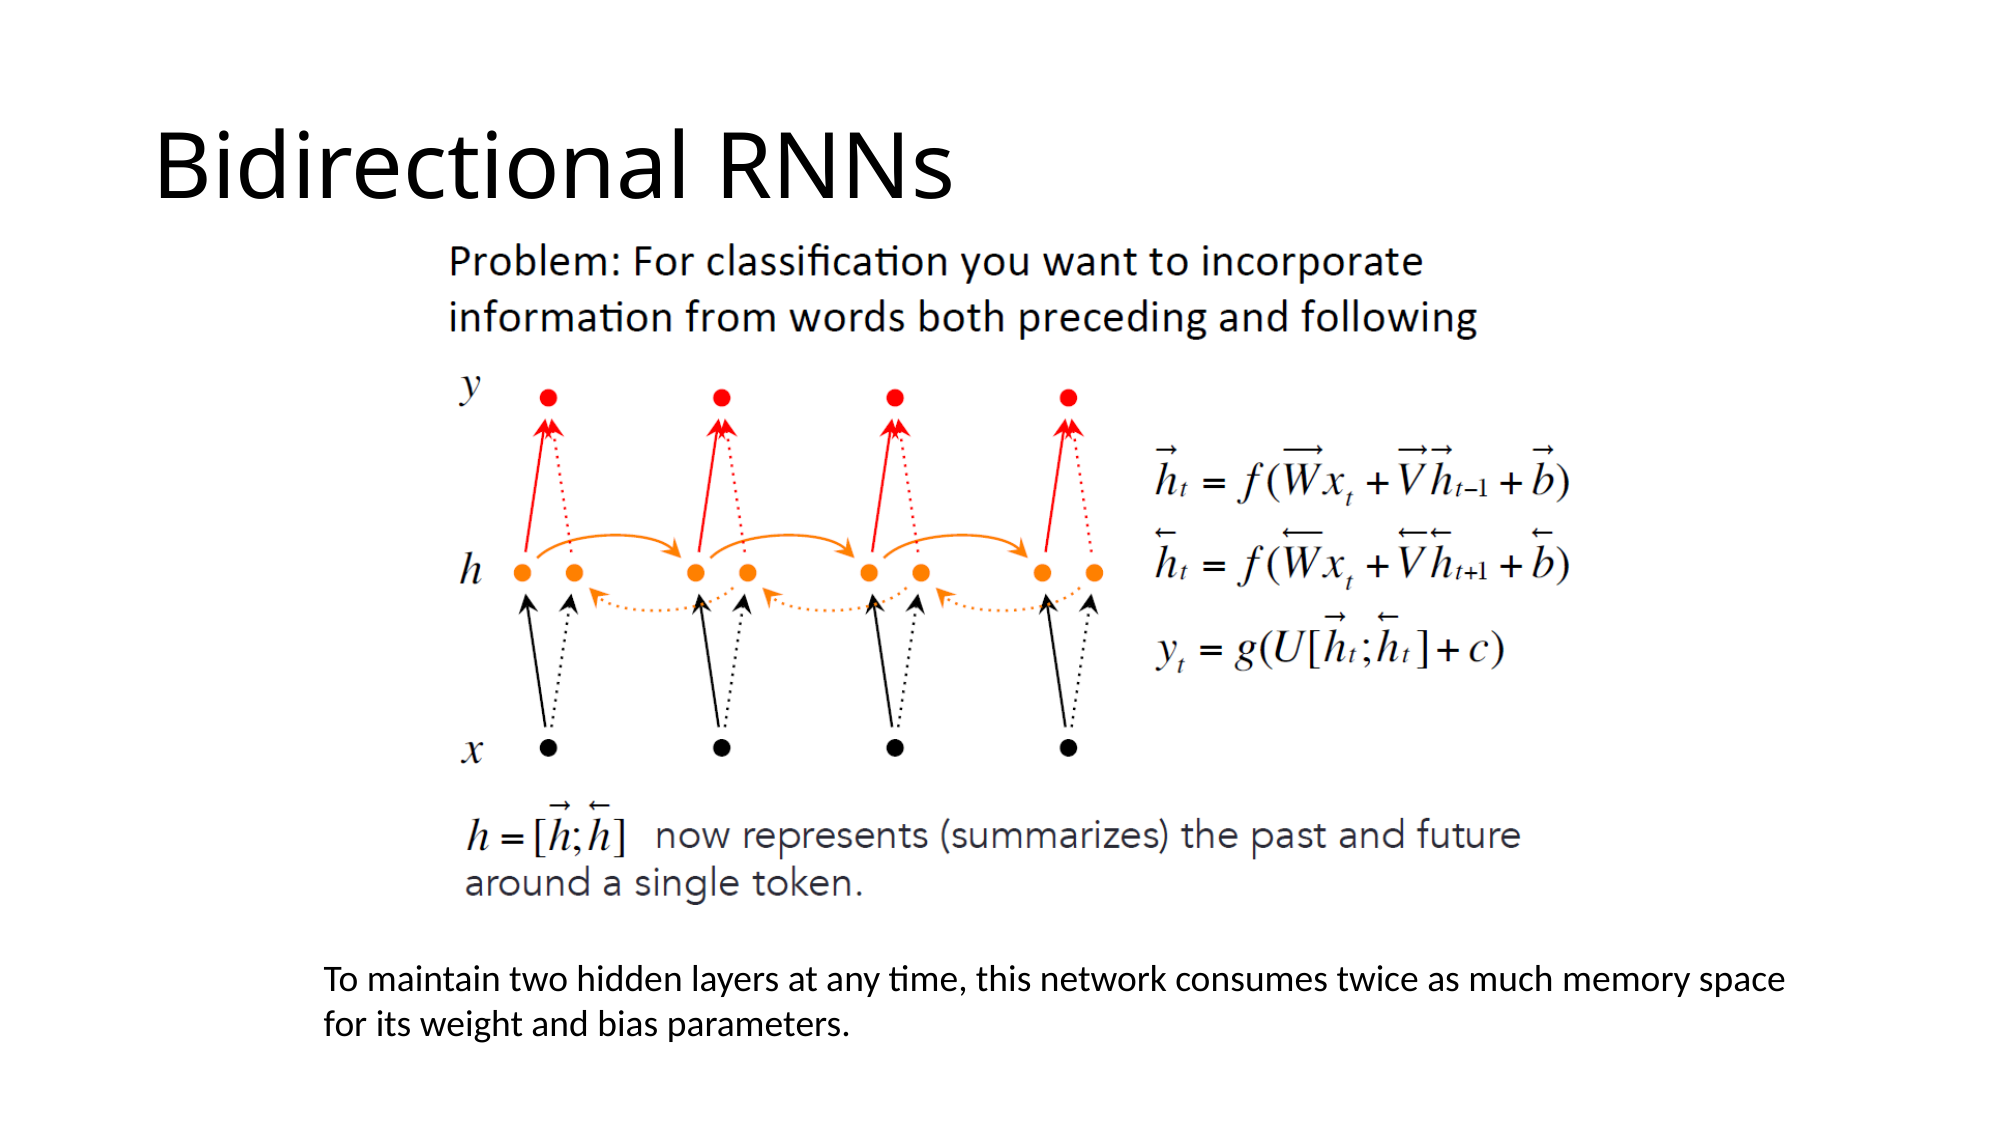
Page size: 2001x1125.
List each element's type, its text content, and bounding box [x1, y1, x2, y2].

text_box To maintain two hidden layers at any time, this network consumes twice as much memory space for its weight and bias parameters. [308, 946, 1808, 1051]
title Bidirectional RNNs [137, 59, 1863, 278]
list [423, 235, 1576, 905]
